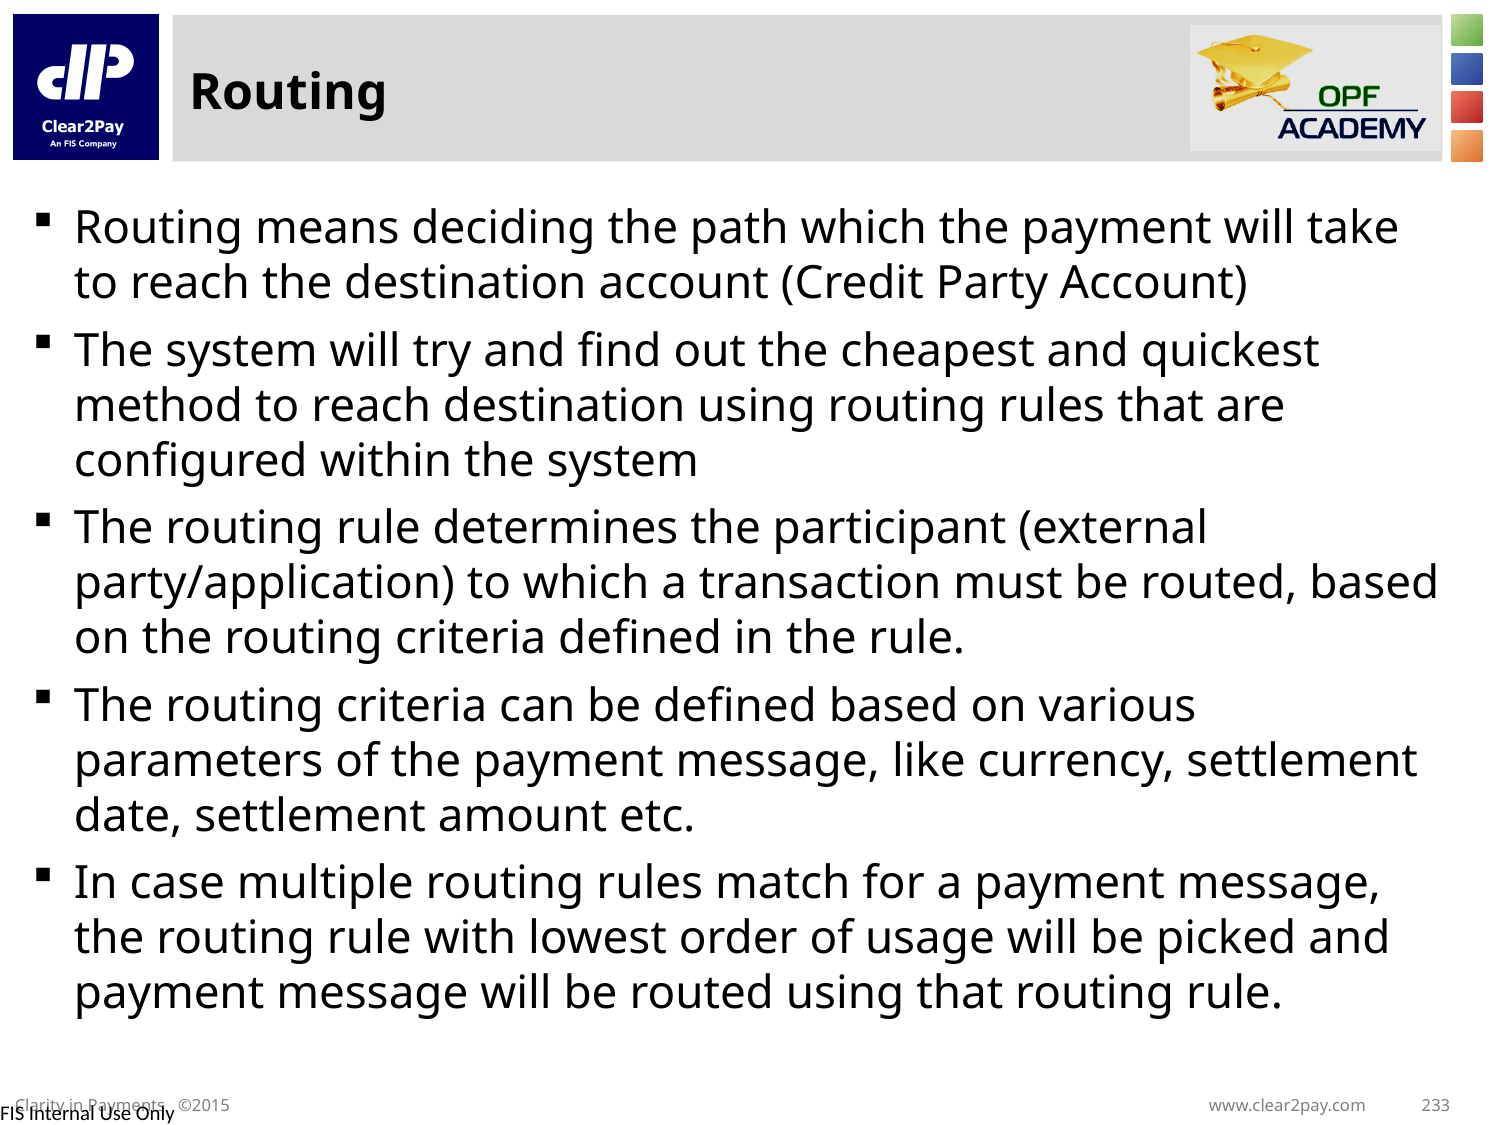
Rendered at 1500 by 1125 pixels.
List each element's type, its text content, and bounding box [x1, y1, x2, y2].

title Routing [174, 24, 1117, 154]
list Routing means deciding the path which the payment will take to reach the destination account (Credit Party Account) The system will try and find out the cheapest and quickest method to reach destination using routing rules that are configured within the system The routing rule determines the participant (external party/application) to which a transaction must be routed, based on the routing criteria defined in the rule. The routing criteria can be defined based on various parameters of the payment message, like currency, settlement date, settlement amount etc. In case multiple routing rules match for a payment message, the routing rule with lowest order of usage will be picked and payment message will be routed using that routing rule. [17, 190, 1471, 1035]
picture [13, 14, 159, 160]
picture [1190, 25, 1441, 151]
